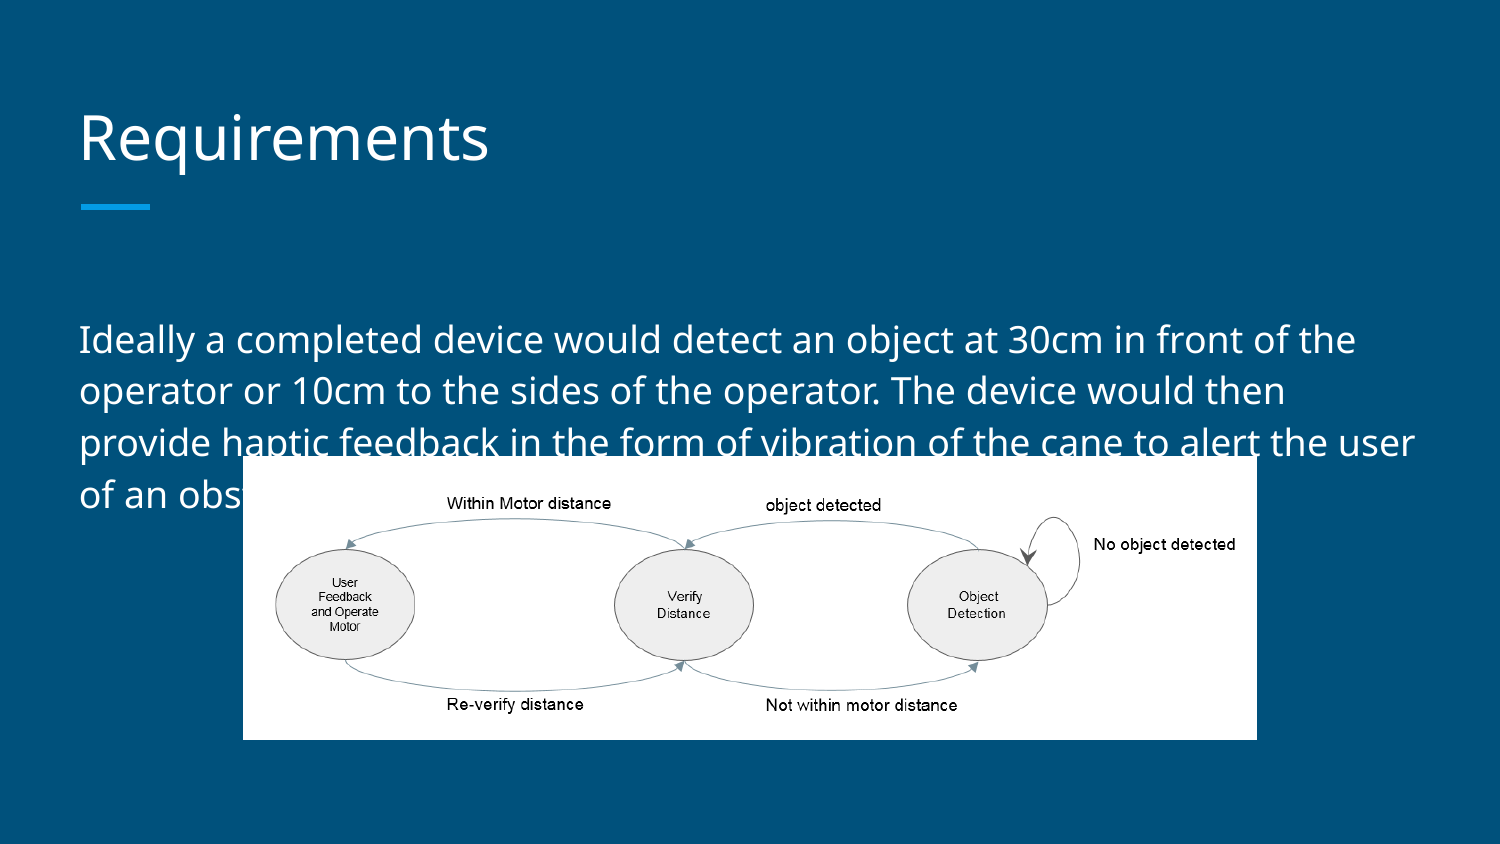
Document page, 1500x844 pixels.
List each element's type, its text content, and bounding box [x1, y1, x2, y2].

title Requirements [63, 75, 1437, 188]
list Ideally a completed device would detect an object at 30cm in front of the operator or 10cm to the sides of the operator. The device would then provide haptic feedback in the form of vibration of the cane to alert the user of an obstacle [63, 293, 1437, 799]
picture [243, 456, 1256, 739]
